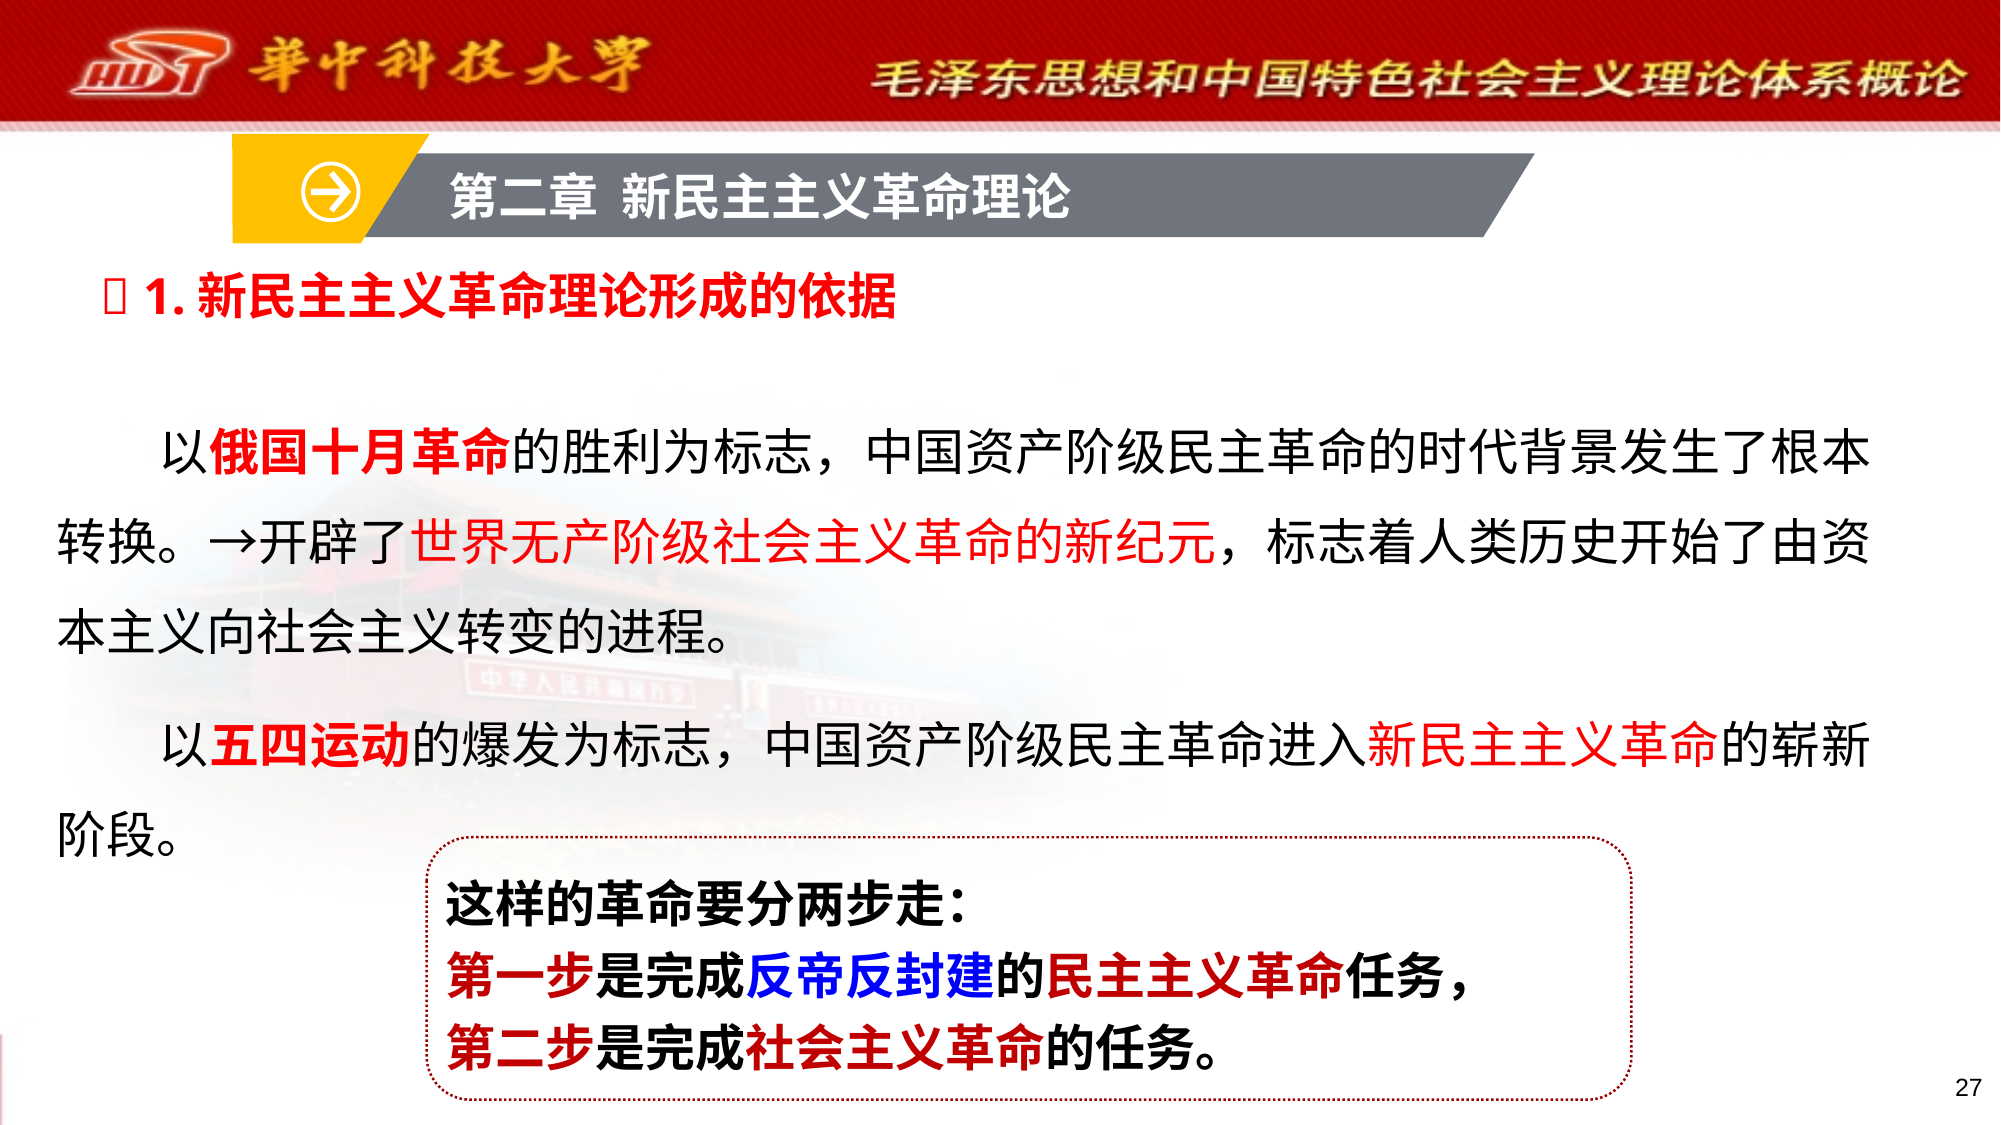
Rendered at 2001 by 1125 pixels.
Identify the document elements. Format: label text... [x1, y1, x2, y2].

picture [0, 0, 2001, 1125]
text_box  1.新民主主义革命理论形成的依据 [85, 257, 913, 332]
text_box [231, 133, 1535, 244]
slide_number 27 [1921, 1064, 1998, 1125]
text_box 这样的革命要分两步走： 第一步是完成反帝反封建的民主主义革命任务， 第二步是完成社会主义革命的任务。 [426, 837, 1632, 1100]
text_box 以五四运动的爆发为标志，中国资产阶级民主革命进入新民主主义革命的崭新阶段。 [42, 675, 1886, 871]
text_box 以俄国十月革命的胜利为标志，中国资产阶级民主革命的时代背景发生了根本转换。→开辟了世界无产阶级社会主义革命的新纪元，标志着人类历史开始了由资本主义向社会主义转变的进程。 [42, 383, 1886, 668]
